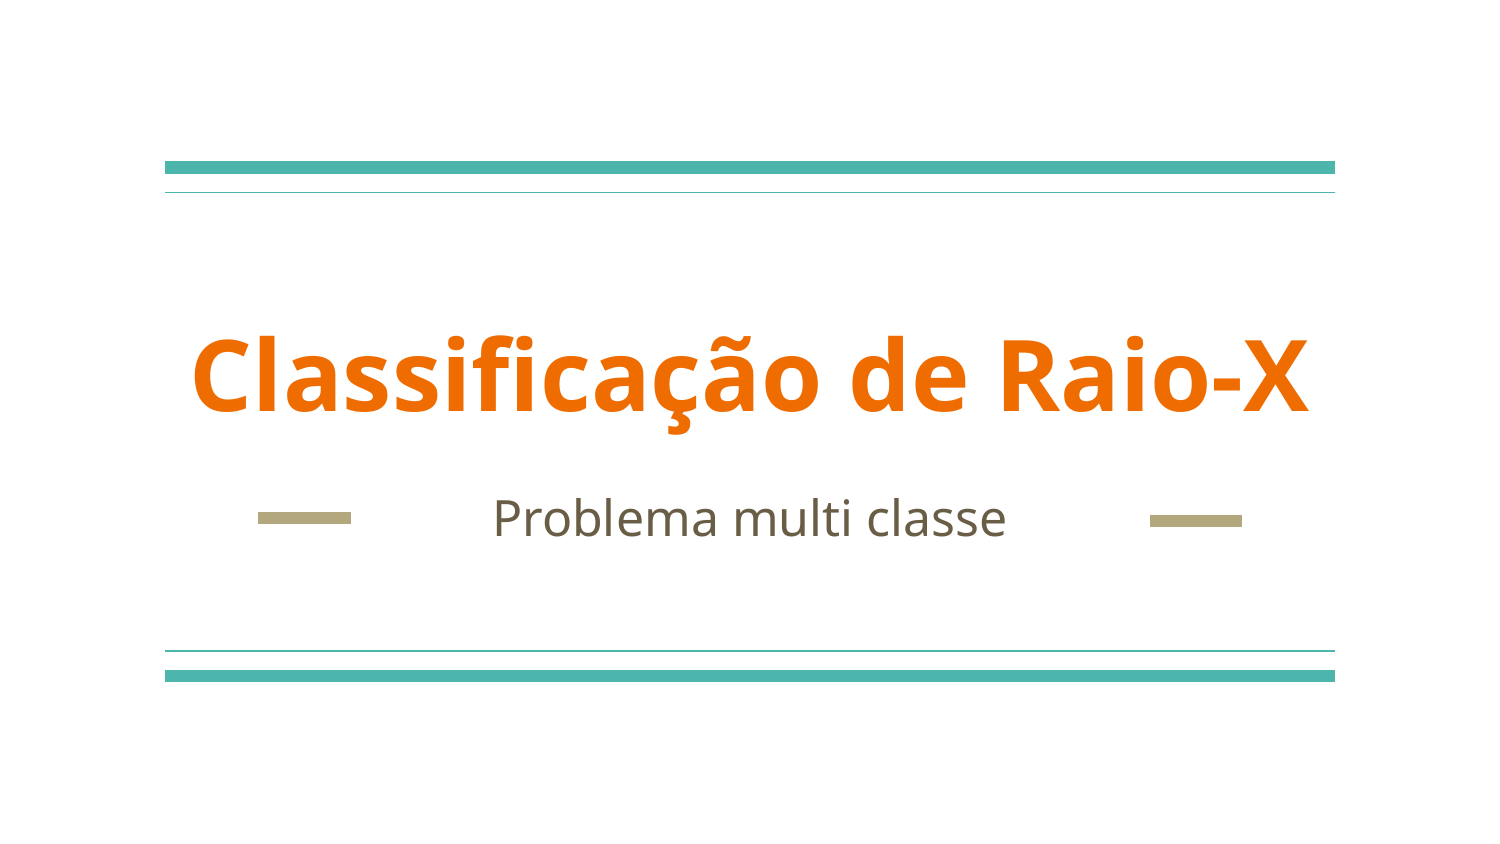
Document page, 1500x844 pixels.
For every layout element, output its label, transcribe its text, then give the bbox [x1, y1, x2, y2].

title Classificação de Raio-X [164, 287, 1336, 456]
subtitle Problema multi classe [350, 467, 1150, 598]
